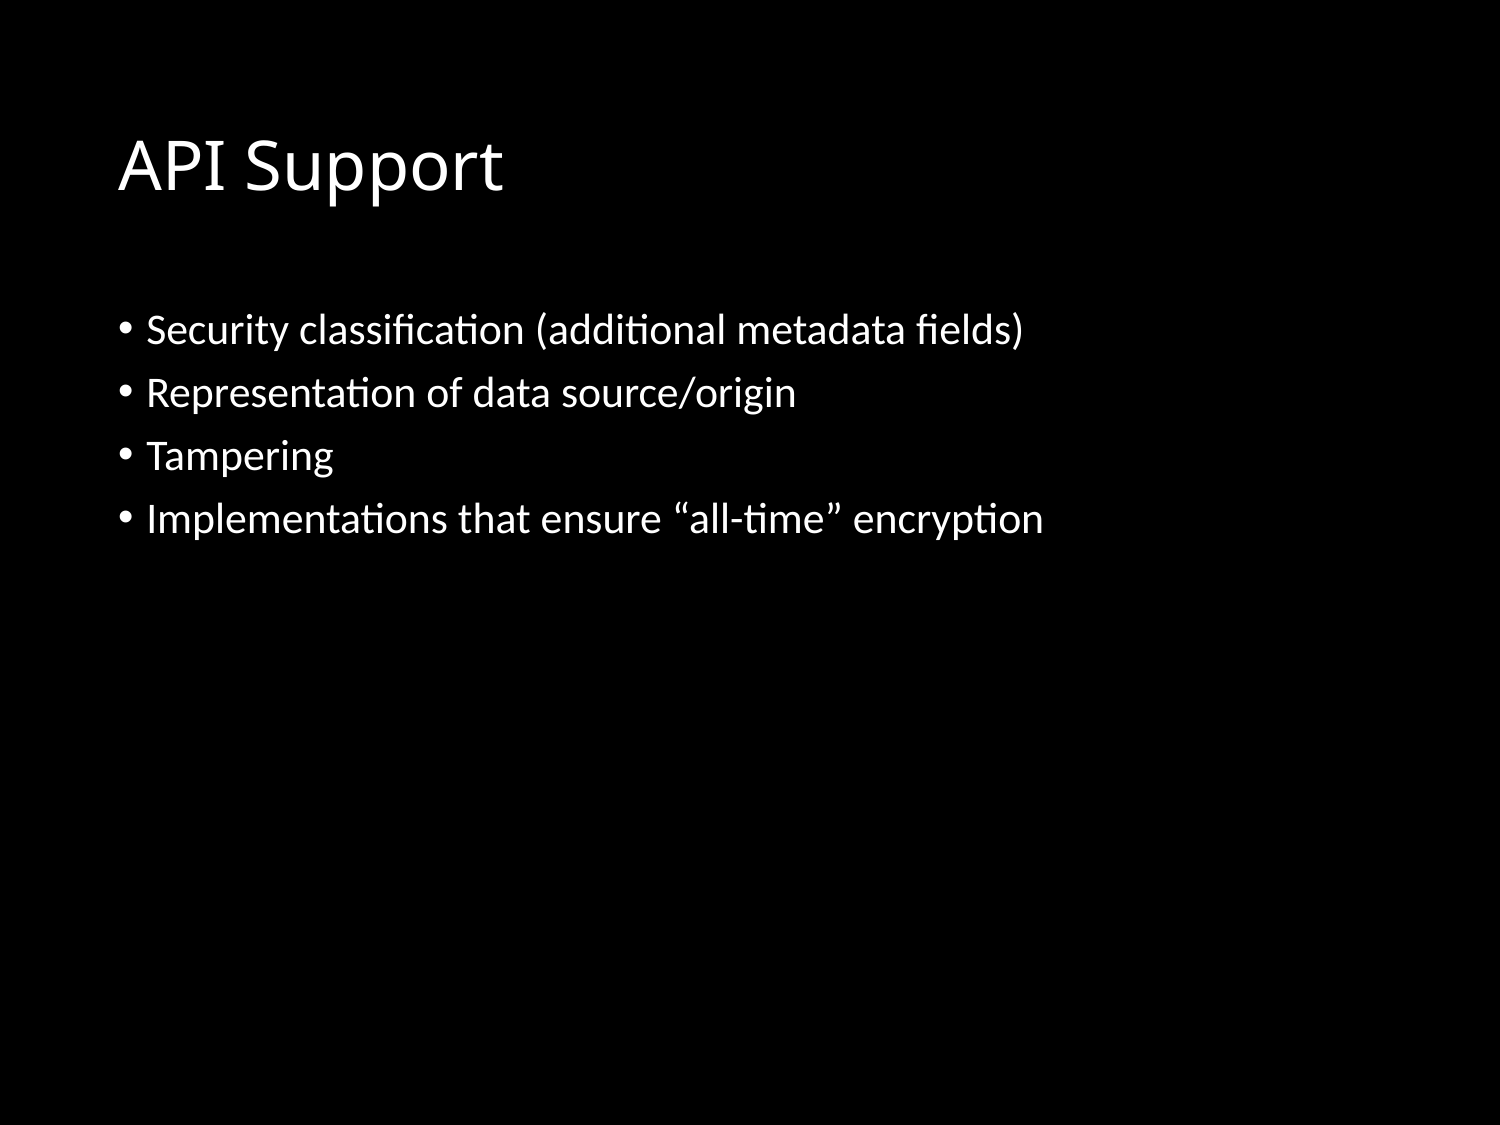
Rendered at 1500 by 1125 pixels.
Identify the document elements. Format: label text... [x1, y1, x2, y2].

list Security classification (additional metadata fields) Representation of data source/origin Tampering Implementations that ensure “all-time” encryption [103, 299, 1397, 1014]
title API Support [103, 59, 1397, 278]
